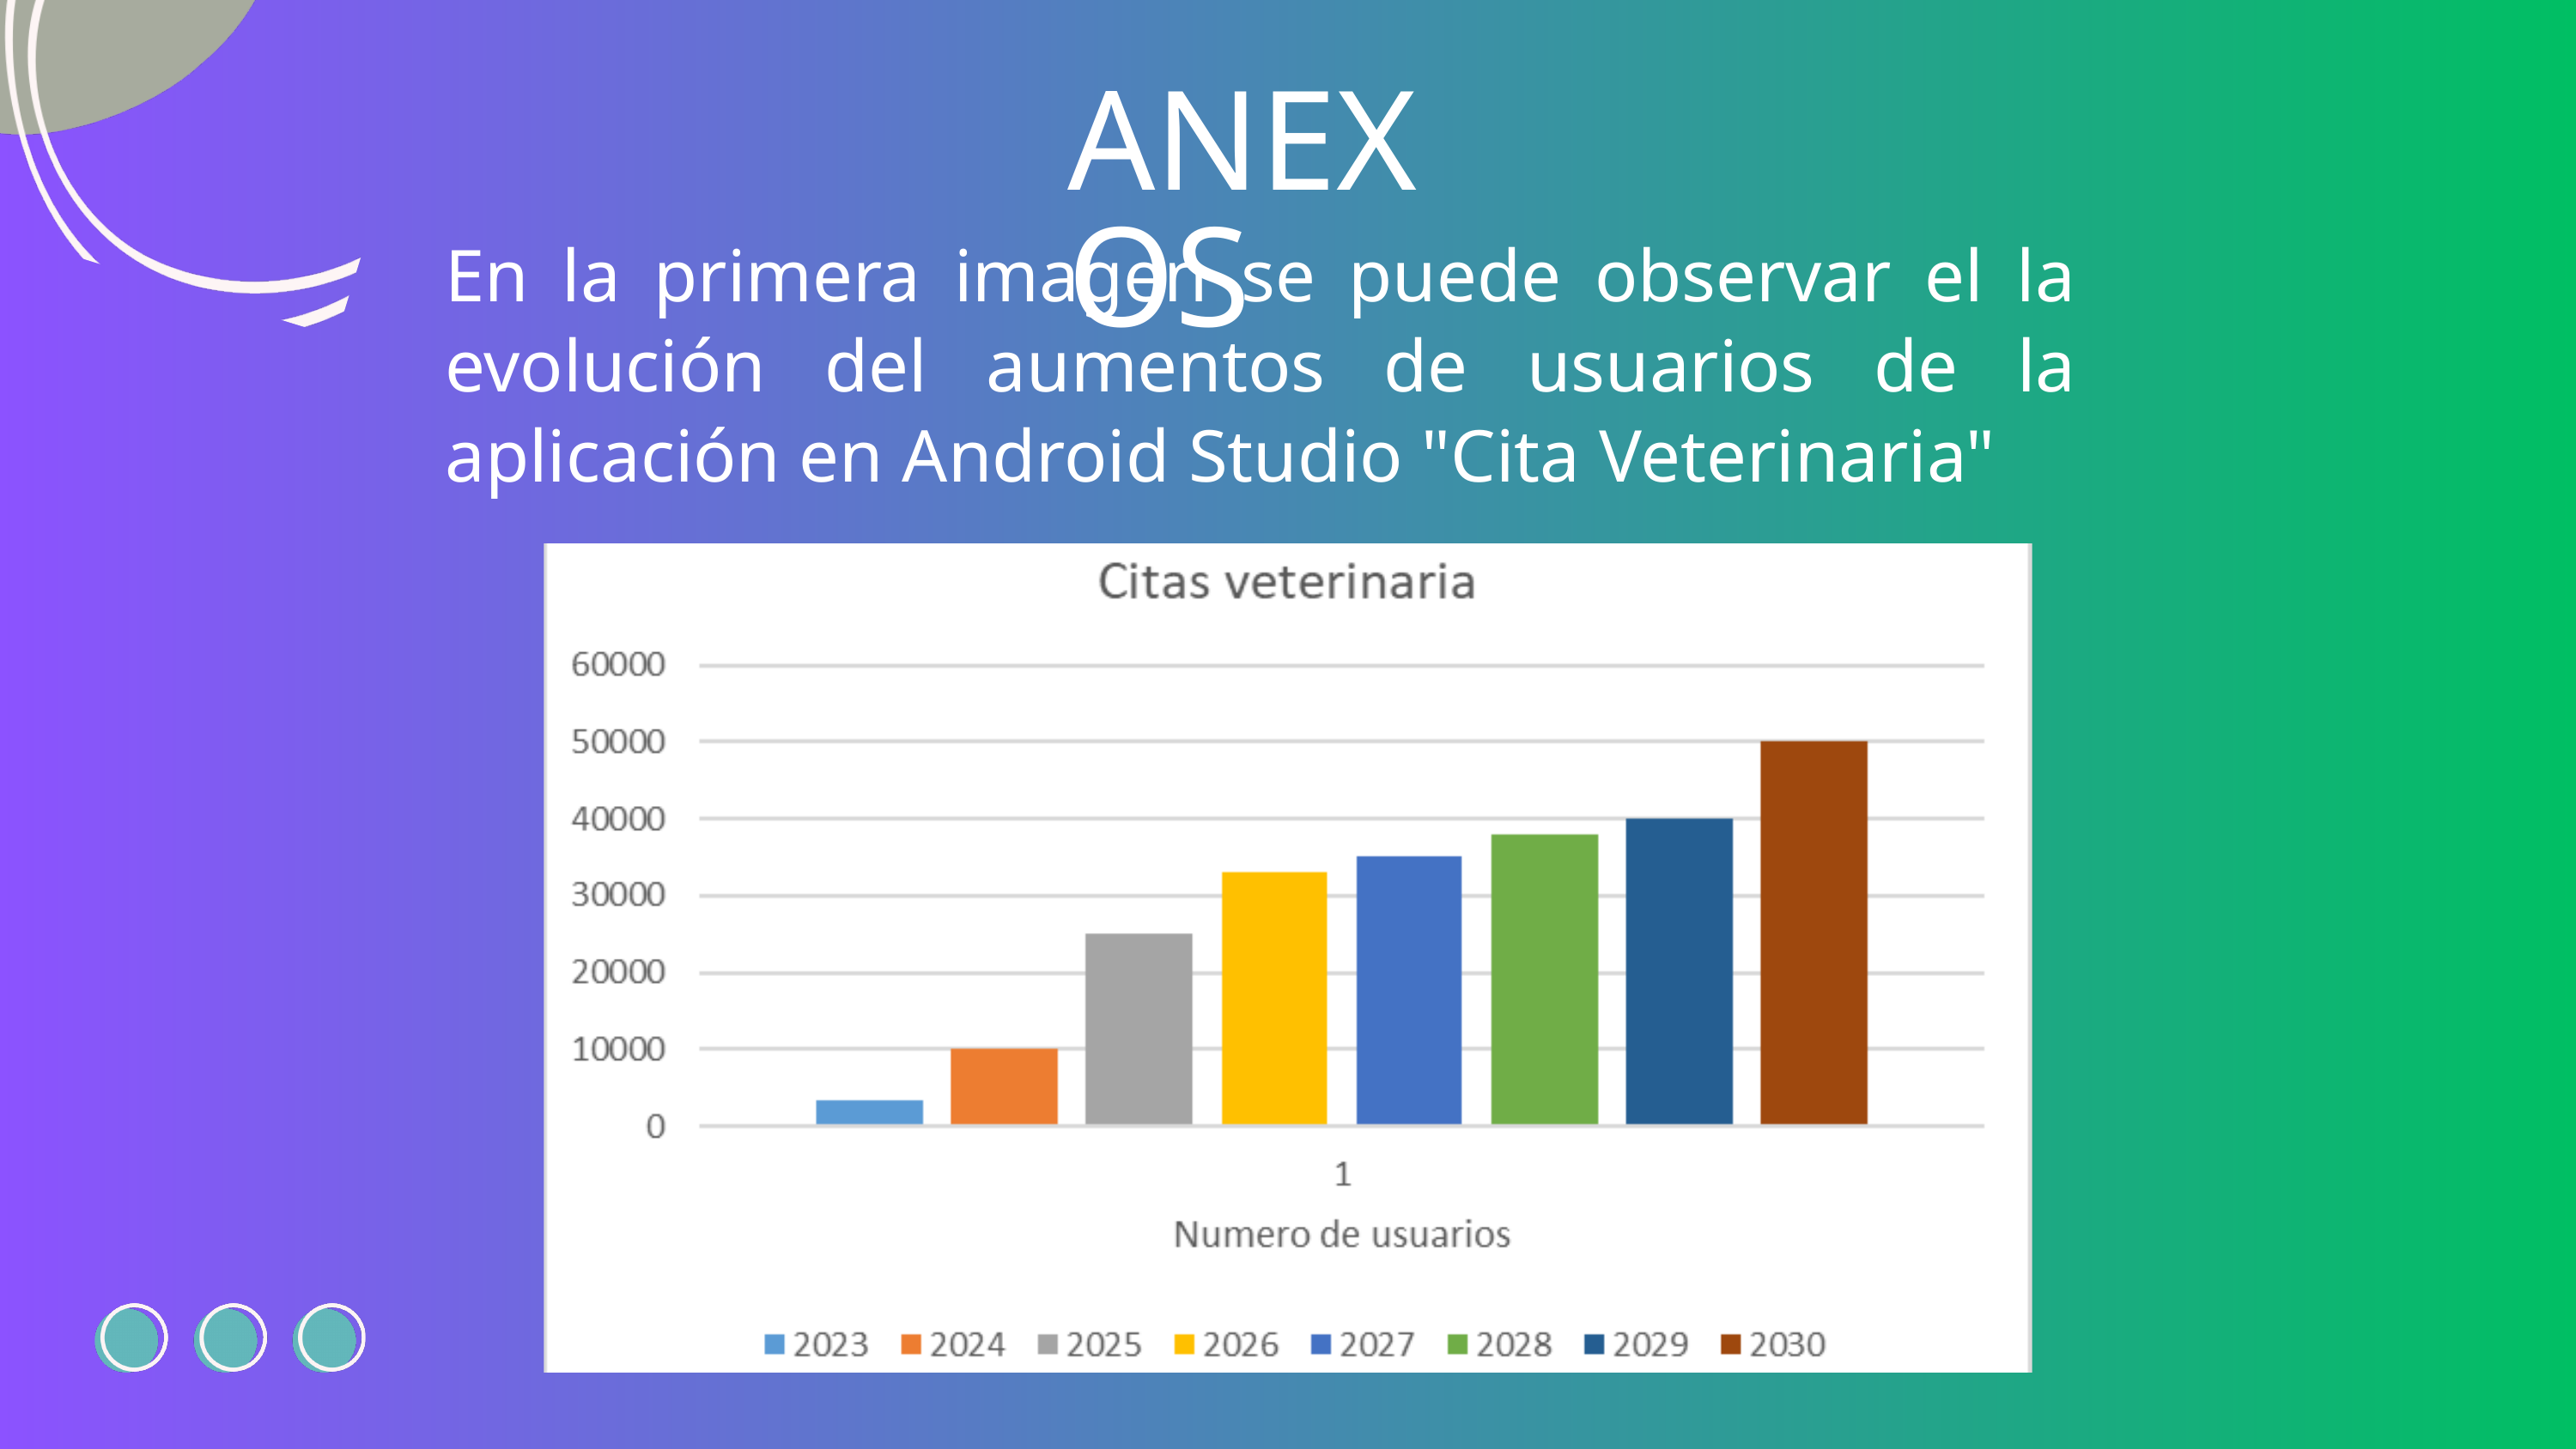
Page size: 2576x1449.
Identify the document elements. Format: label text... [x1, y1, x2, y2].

text_box ANEXOS [1067, 82, 1509, 226]
text_box [94, 1303, 366, 1373]
text_box [544, 543, 2032, 1373]
text_box [0, 0, 440, 337]
text_box En la primera imagen se puede observar el la evolución del aumentos de usuarios de la aplicación en Android Studio "Cita Veterinaria" [445, 226, 2078, 497]
